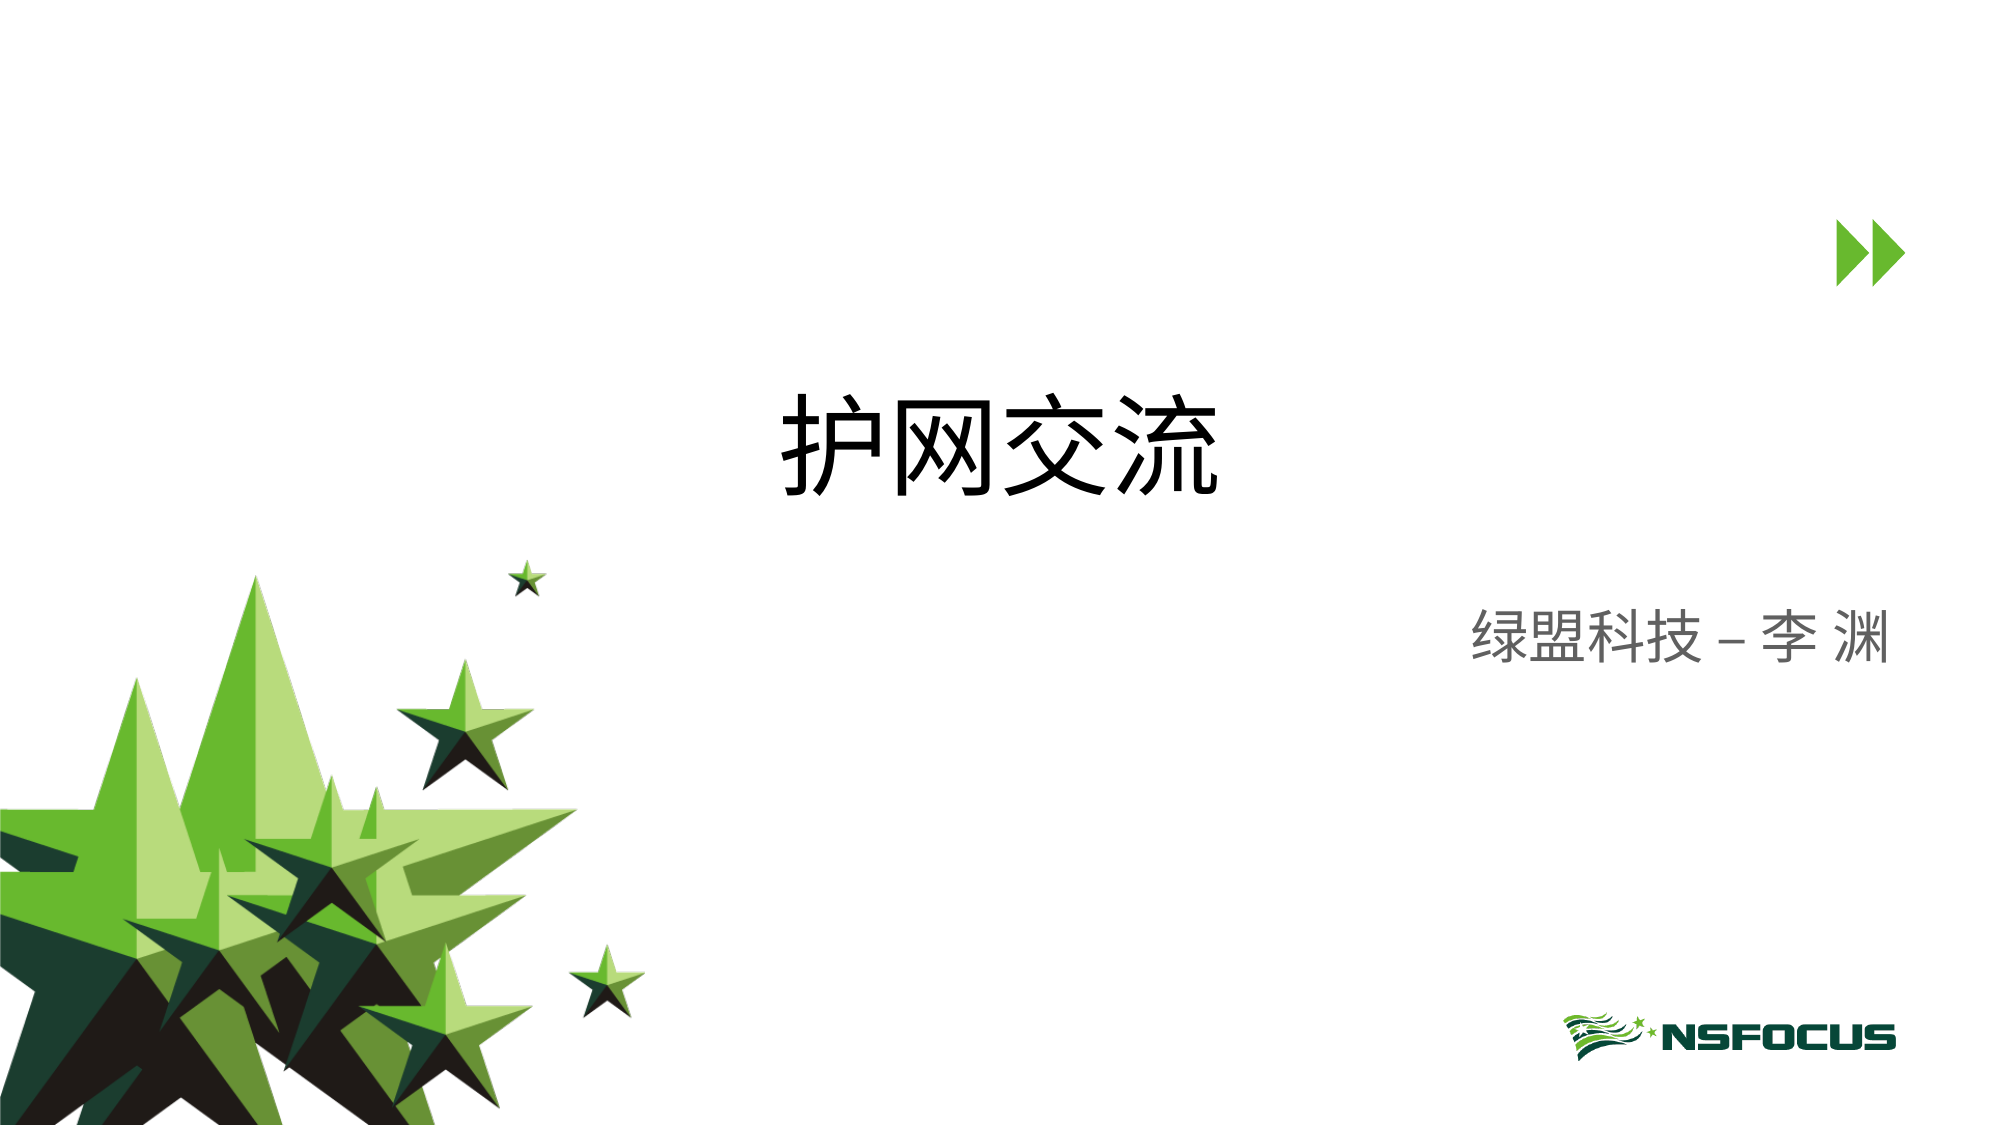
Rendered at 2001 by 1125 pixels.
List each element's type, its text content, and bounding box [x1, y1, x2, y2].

picture [0, 559, 645, 1125]
subtitle 绿盟科技 – 李 渊 [681, 590, 1906, 805]
picture [1563, 1012, 1896, 1061]
title 护网交流 [126, 349, 1874, 528]
